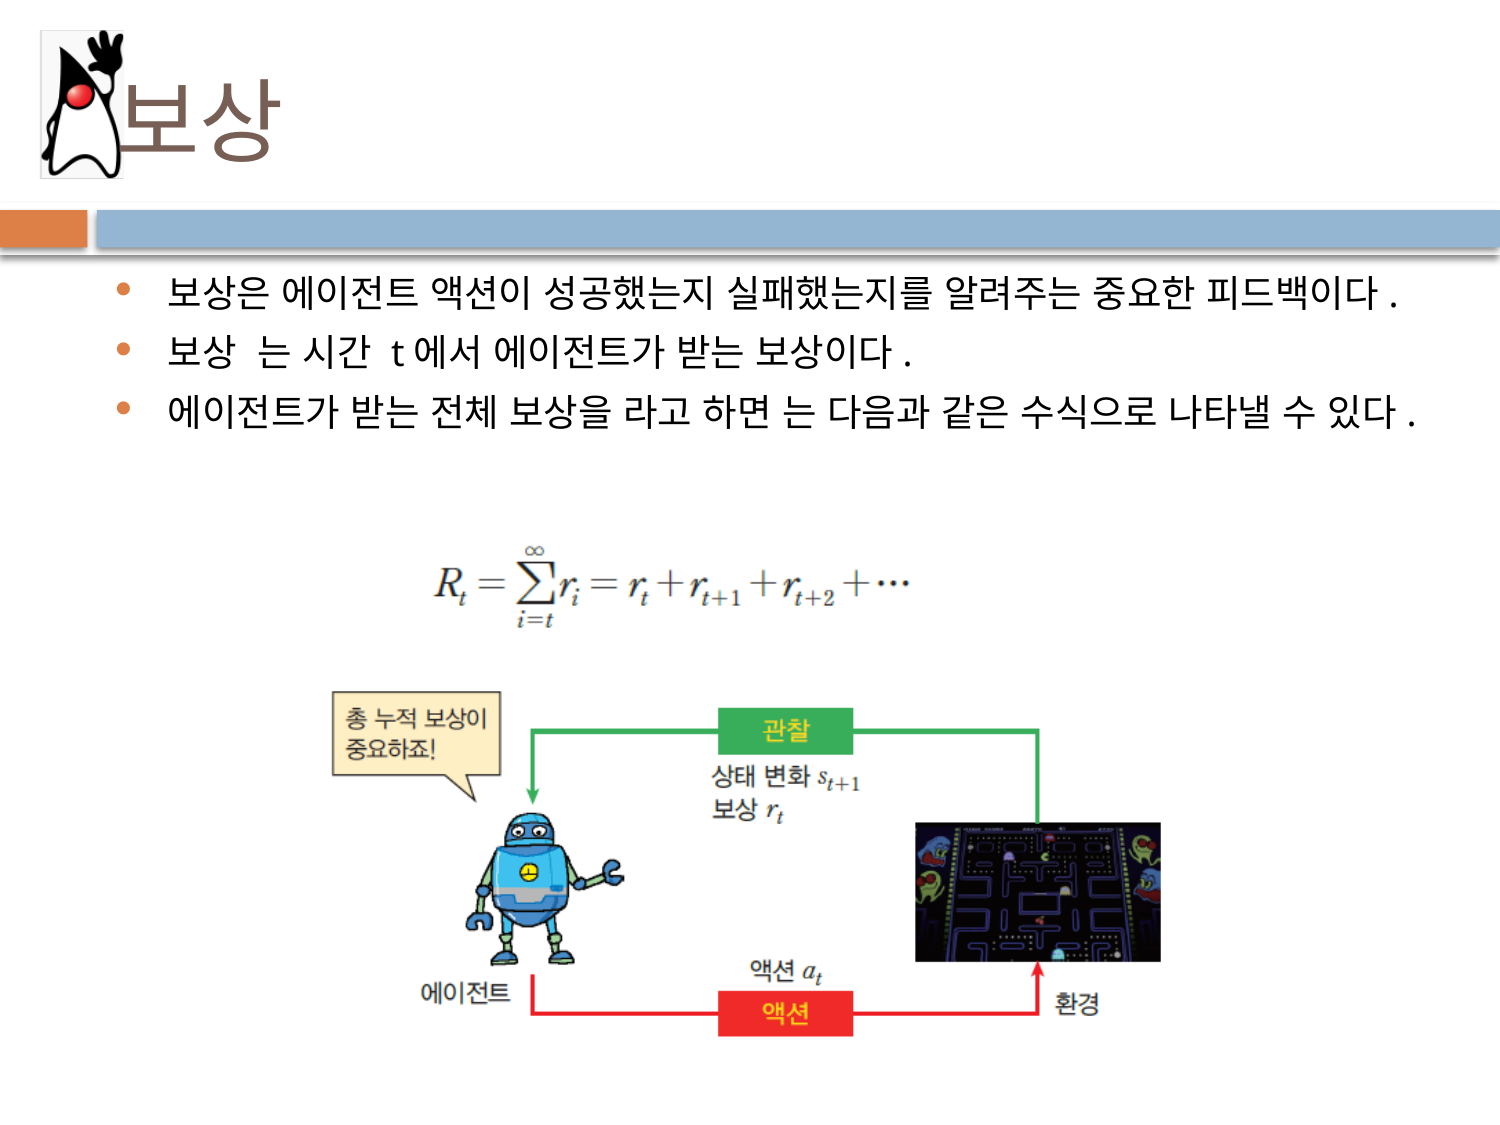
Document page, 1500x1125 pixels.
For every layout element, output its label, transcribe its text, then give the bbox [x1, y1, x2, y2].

picture [39, 30, 124, 179]
picture [299, 668, 1201, 1057]
picture [383, 514, 955, 653]
title 보상 [100, 37, 1438, 200]
